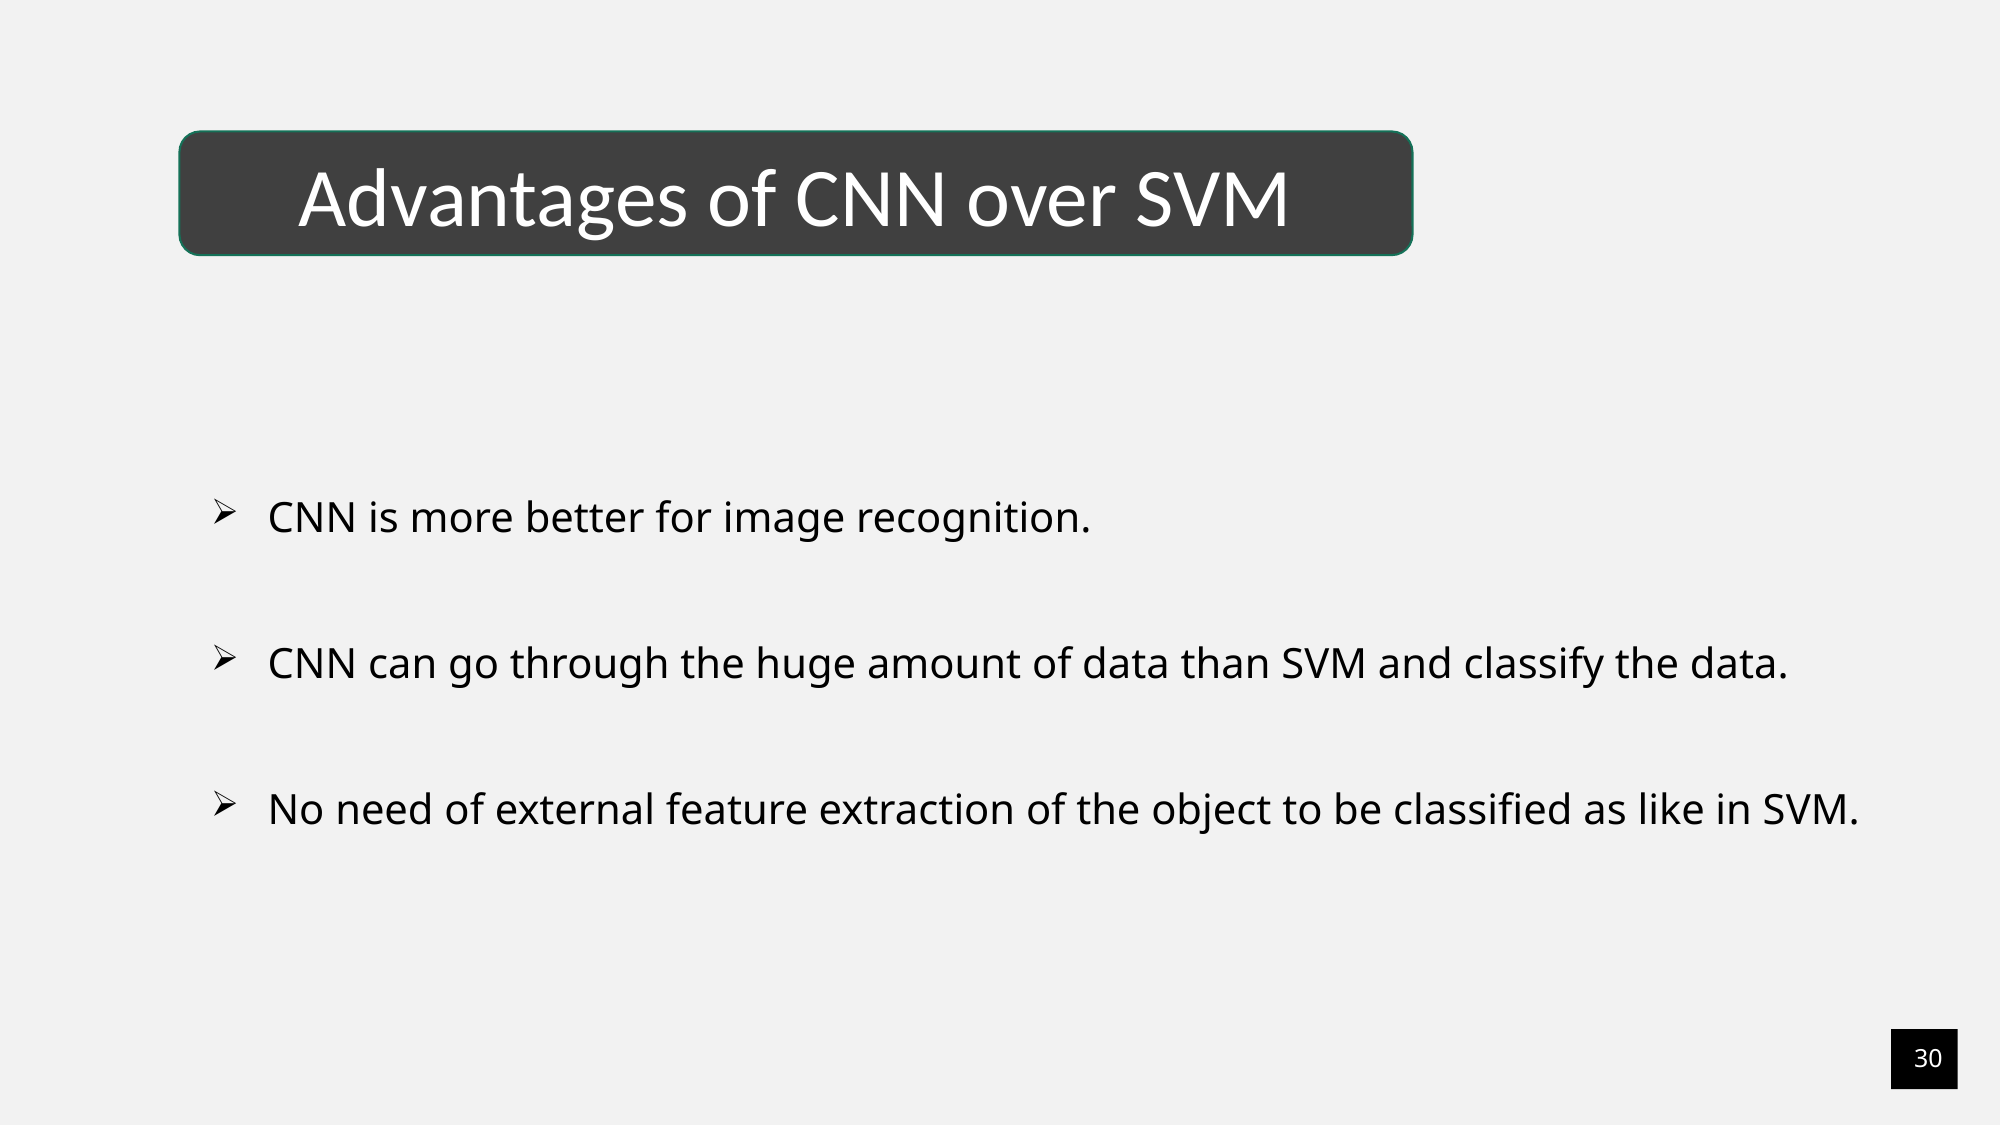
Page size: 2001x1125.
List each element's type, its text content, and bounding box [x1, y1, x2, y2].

text_box Advantages of CNN over SVM [178, 130, 1414, 257]
text_box 30 [1891, 1029, 1958, 1090]
text_box CNN is more better for image recognition. CNN can go through the huge amount of data than SVM and classify the data. No need of external feature extraction of the object to be classified as like in SVM. [196, 367, 1899, 927]
